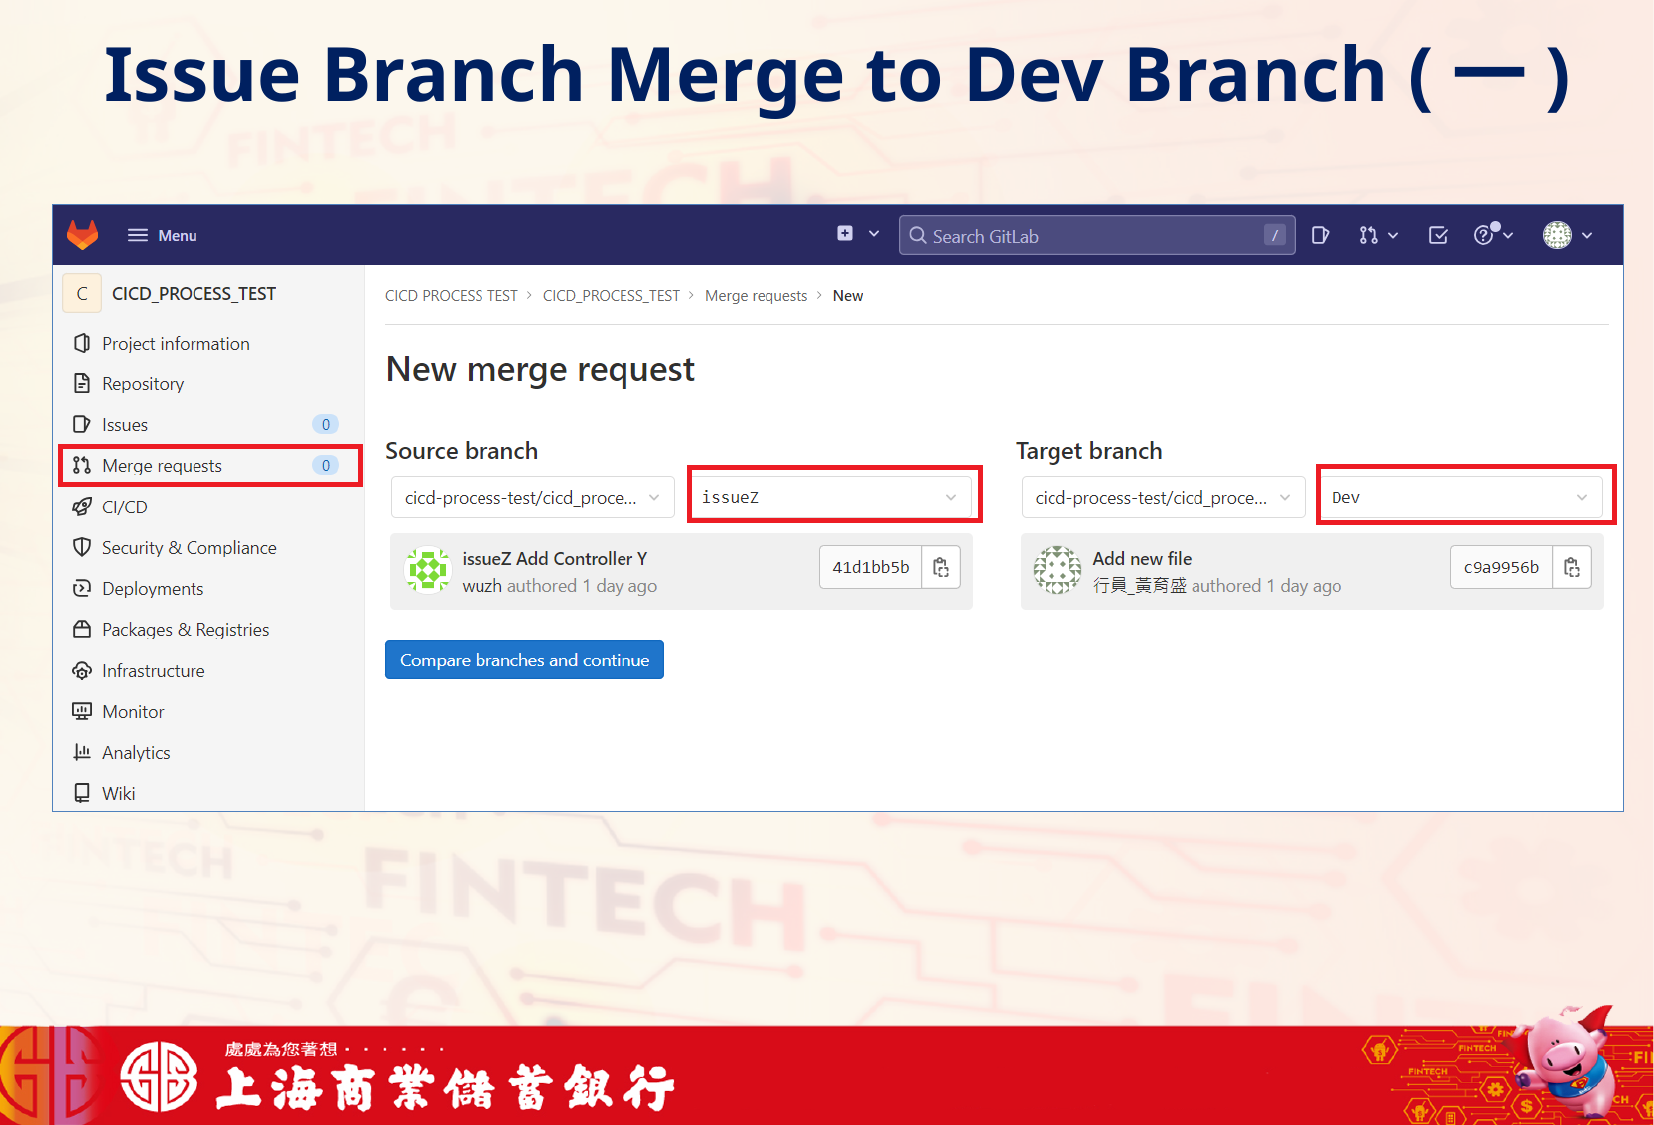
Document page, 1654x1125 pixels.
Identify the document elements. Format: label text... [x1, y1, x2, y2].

title Issue Branch Merge to Dev Branch (一) [84, 11, 1591, 131]
picture [0, 0, 1654, 1125]
